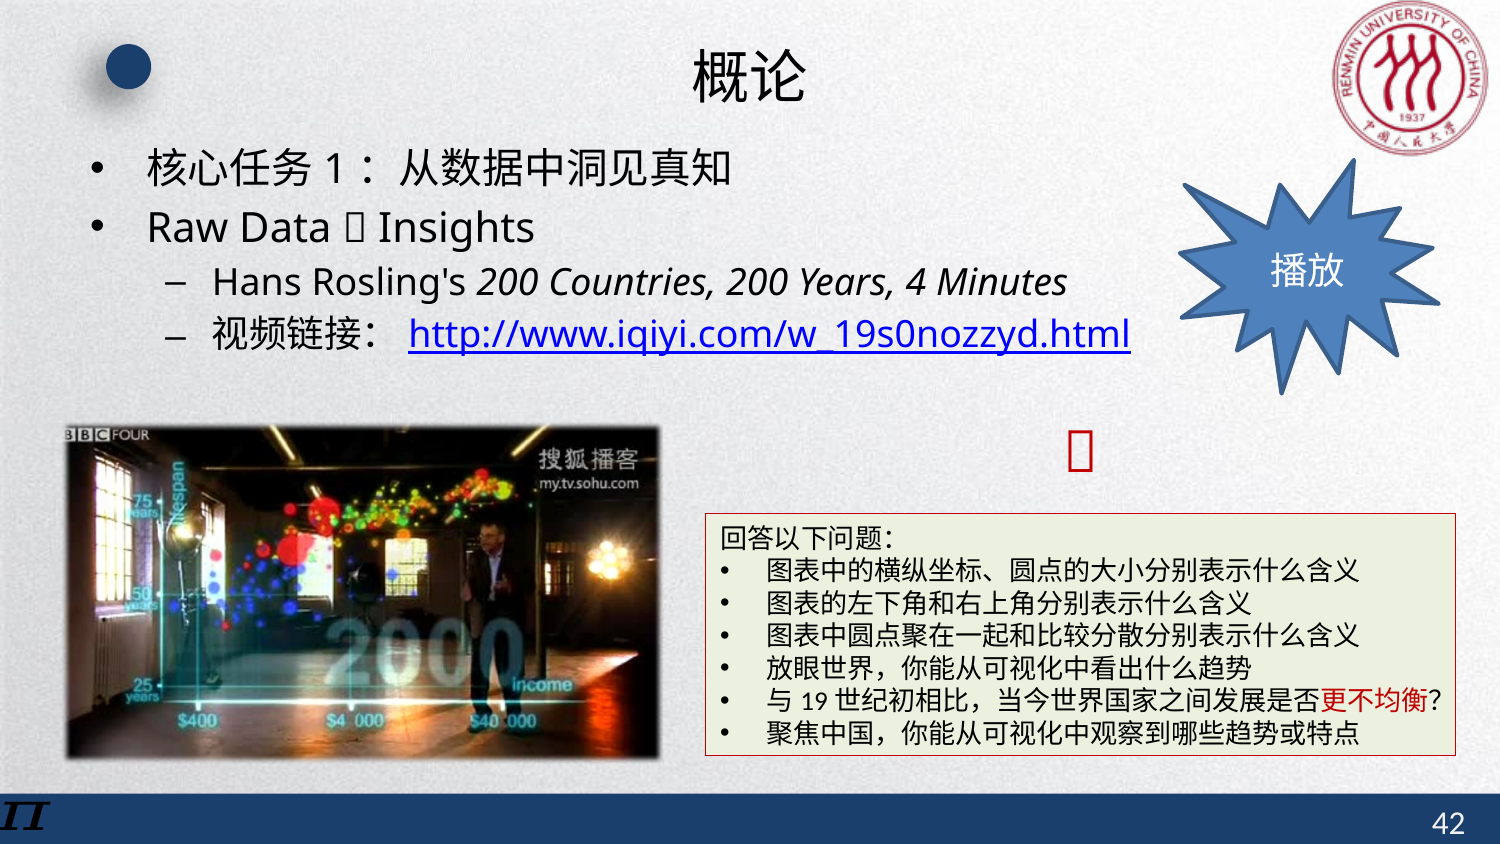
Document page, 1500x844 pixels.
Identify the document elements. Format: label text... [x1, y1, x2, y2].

text_box 🔔 [1048, 406, 1129, 492]
list 核心任务1：从数据中洞见真知 Raw Data  Insights Hans Rosling's 200 Countries, 200 Years, 4 Minutes 视频链接：http://www.iqiyi.com/w_19s0nozzyd.html [75, 134, 1425, 781]
text_box 播放 [1177, 157, 1441, 396]
title 概论 [75, 33, 1425, 116]
text_box 回答以下问题： 图表中的横纵坐标、圆点的大小分别表示什么含义 图表的左下角和右上角分别表示什么含义 图表中圆点聚在一起和比较分散分别表示什么含义 放眼世界，你能从可视化中看出什么趋势 与19世纪初相比，当今世界国家之间发展是否更不均衡？ 聚焦中国，你能从可视化中观察到哪些趋势或特点 [705, 513, 1456, 756]
picture [0, 0, 1500, 793]
